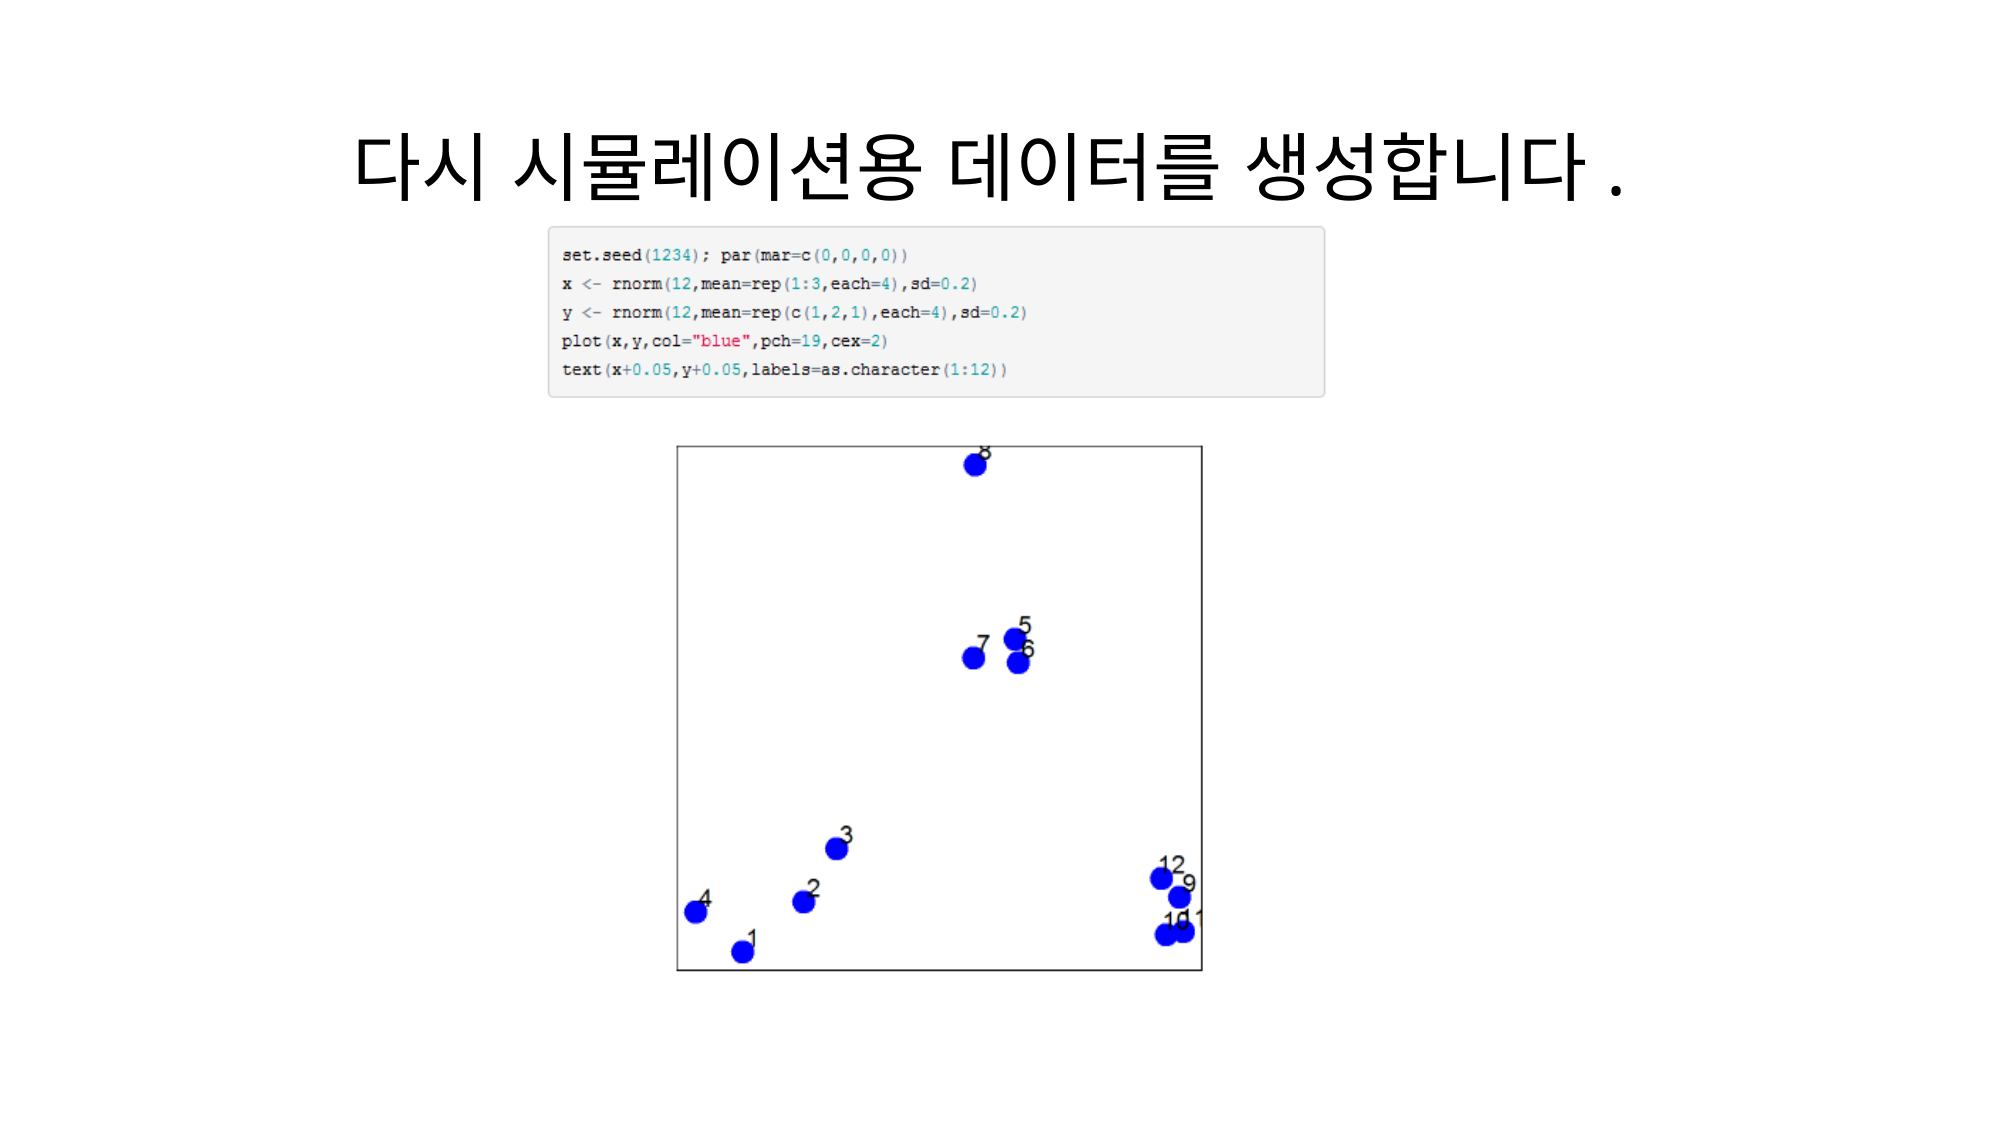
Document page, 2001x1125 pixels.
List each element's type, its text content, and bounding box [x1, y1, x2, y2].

picture [669, 435, 1217, 987]
picture [541, 212, 1344, 408]
text_box 다시 시뮬레이션용 데이터를 생성합니다. [38, 112, 1960, 218]
